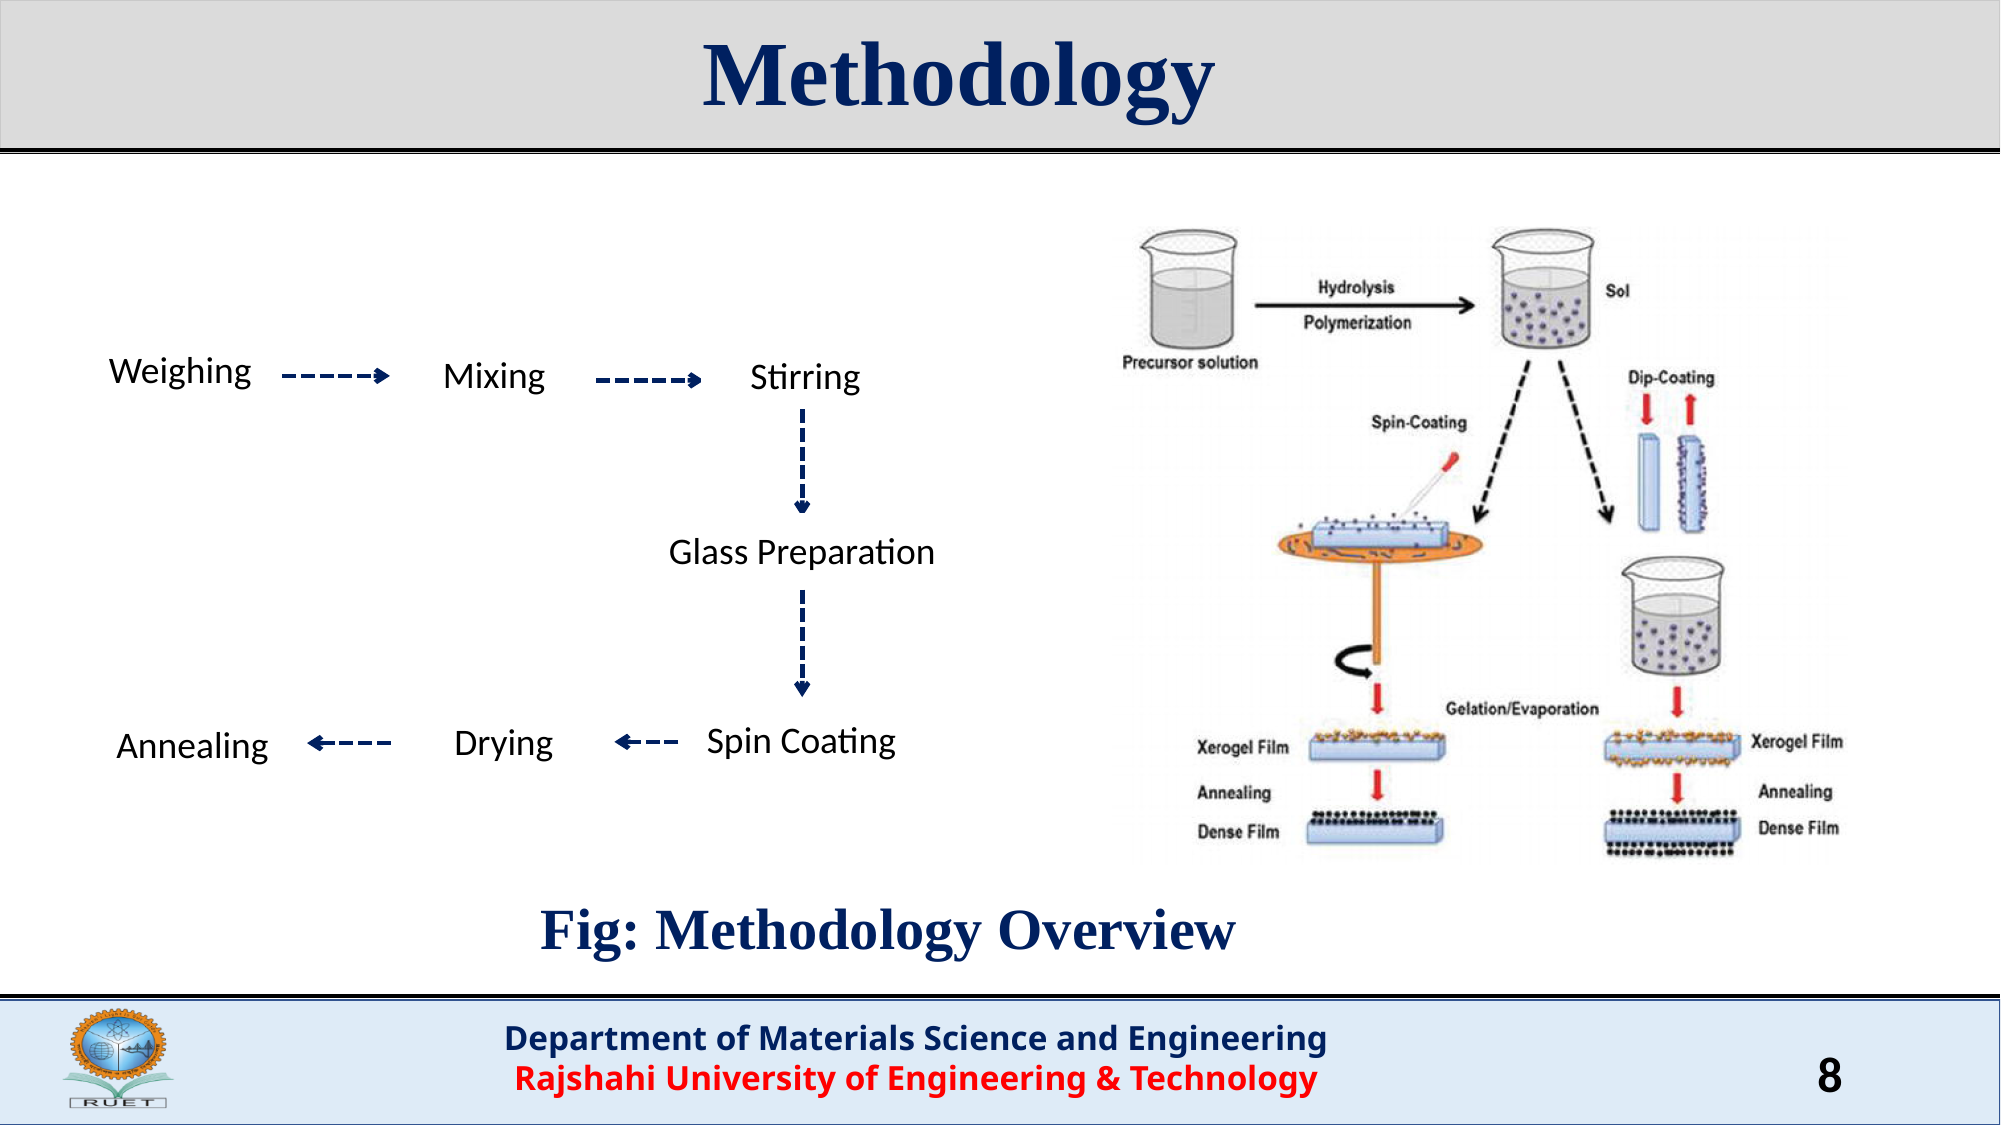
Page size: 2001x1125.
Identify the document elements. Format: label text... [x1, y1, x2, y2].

text_box Mixing [391, 338, 597, 409]
slide_number 8 [1407, 1042, 1858, 1103]
picture [1028, 205, 1982, 887]
title Methodology [687, 0, 1254, 178]
text_box Drying [401, 710, 607, 770]
text_box Spin Coating [677, 703, 926, 774]
text_box Annealing [77, 708, 308, 779]
text_box Glass Preparation [638, 514, 966, 585]
picture [58, 1006, 177, 1110]
text_box Weighing [77, 333, 283, 404]
text_box Fig: Methodology Overview [525, 883, 1290, 969]
text_box Stirring [702, 339, 909, 410]
footer [662, 1042, 1338, 1103]
